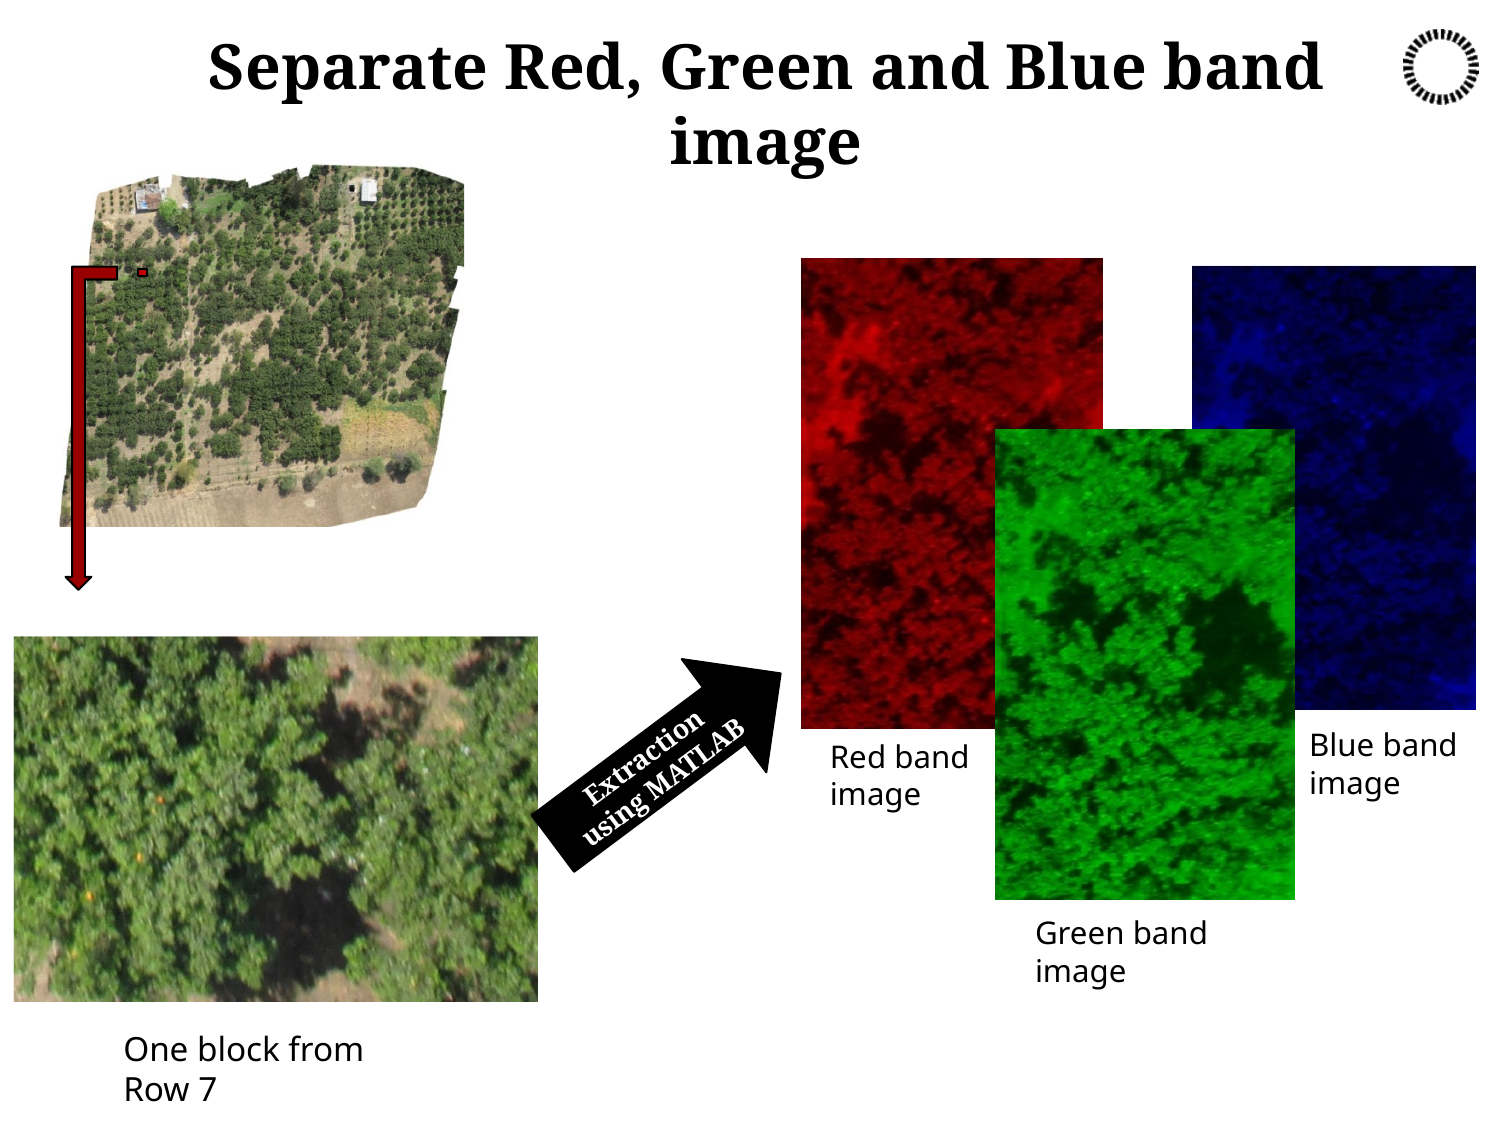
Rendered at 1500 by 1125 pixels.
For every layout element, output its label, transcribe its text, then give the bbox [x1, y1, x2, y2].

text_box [13, 159, 1500, 1077]
text_box Separate Red, Green and Blue band image [128, 19, 1406, 159]
picture [1403, 29, 1479, 106]
